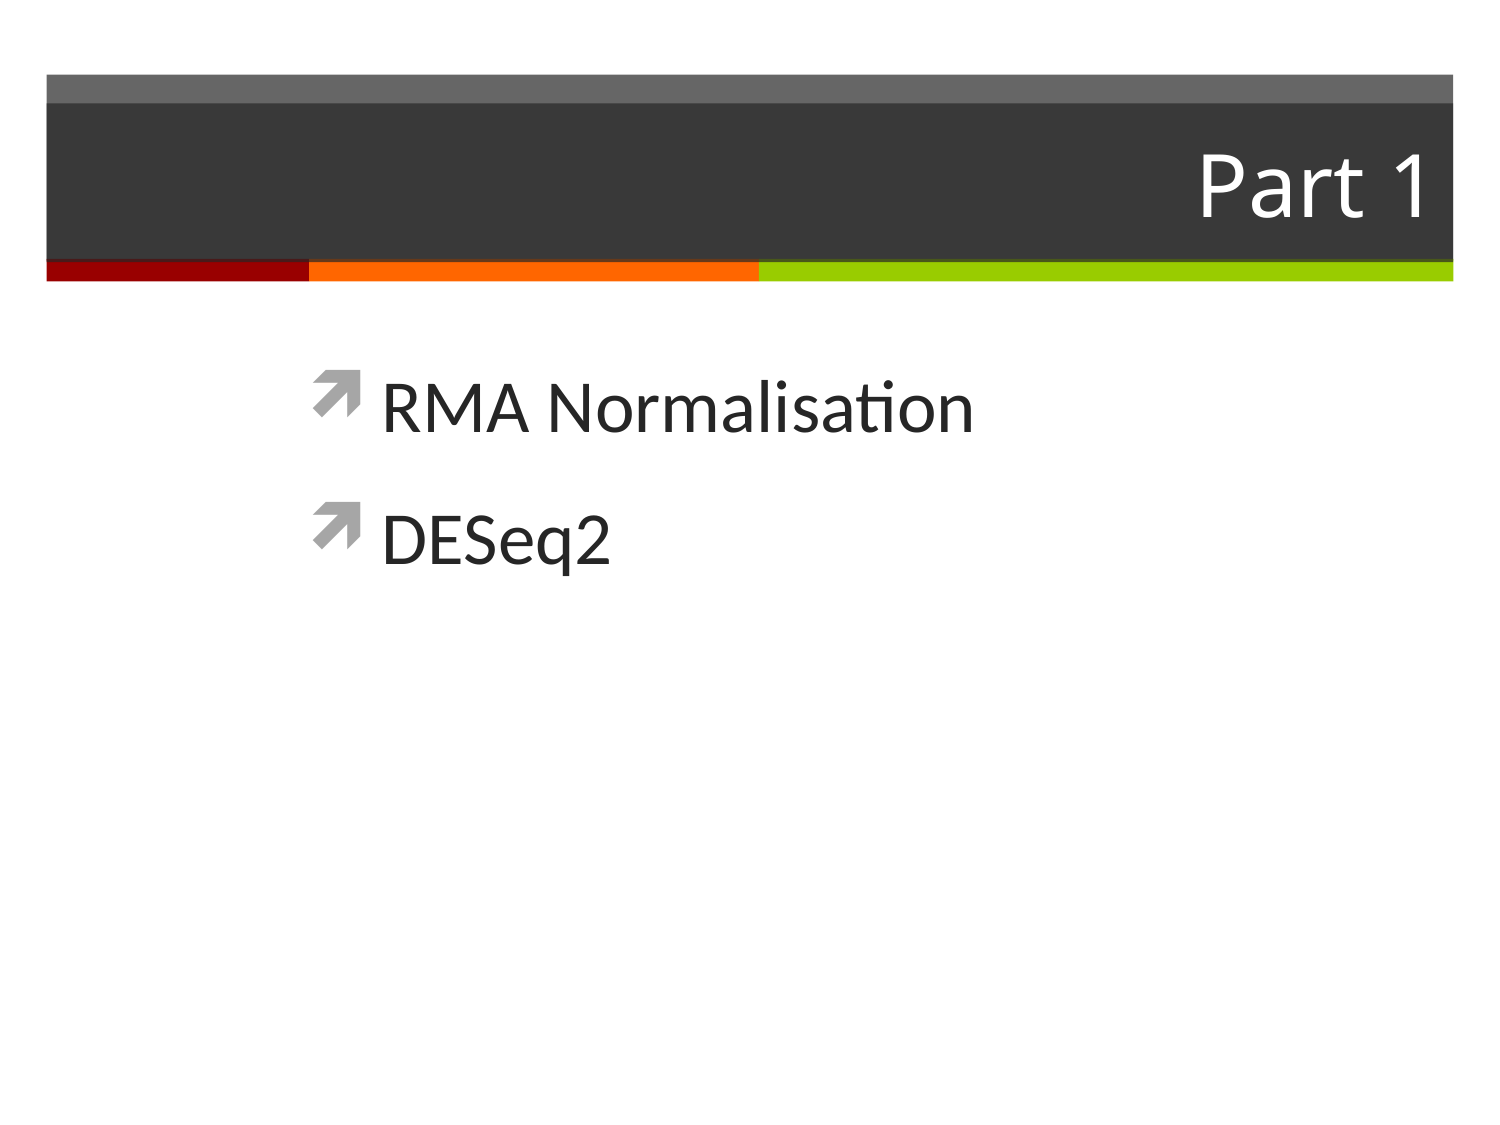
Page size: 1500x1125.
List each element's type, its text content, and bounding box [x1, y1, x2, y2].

title Part 1 [46, 103, 1454, 263]
list RMA Normalisation DESeq2 [292, 350, 1454, 1005]
